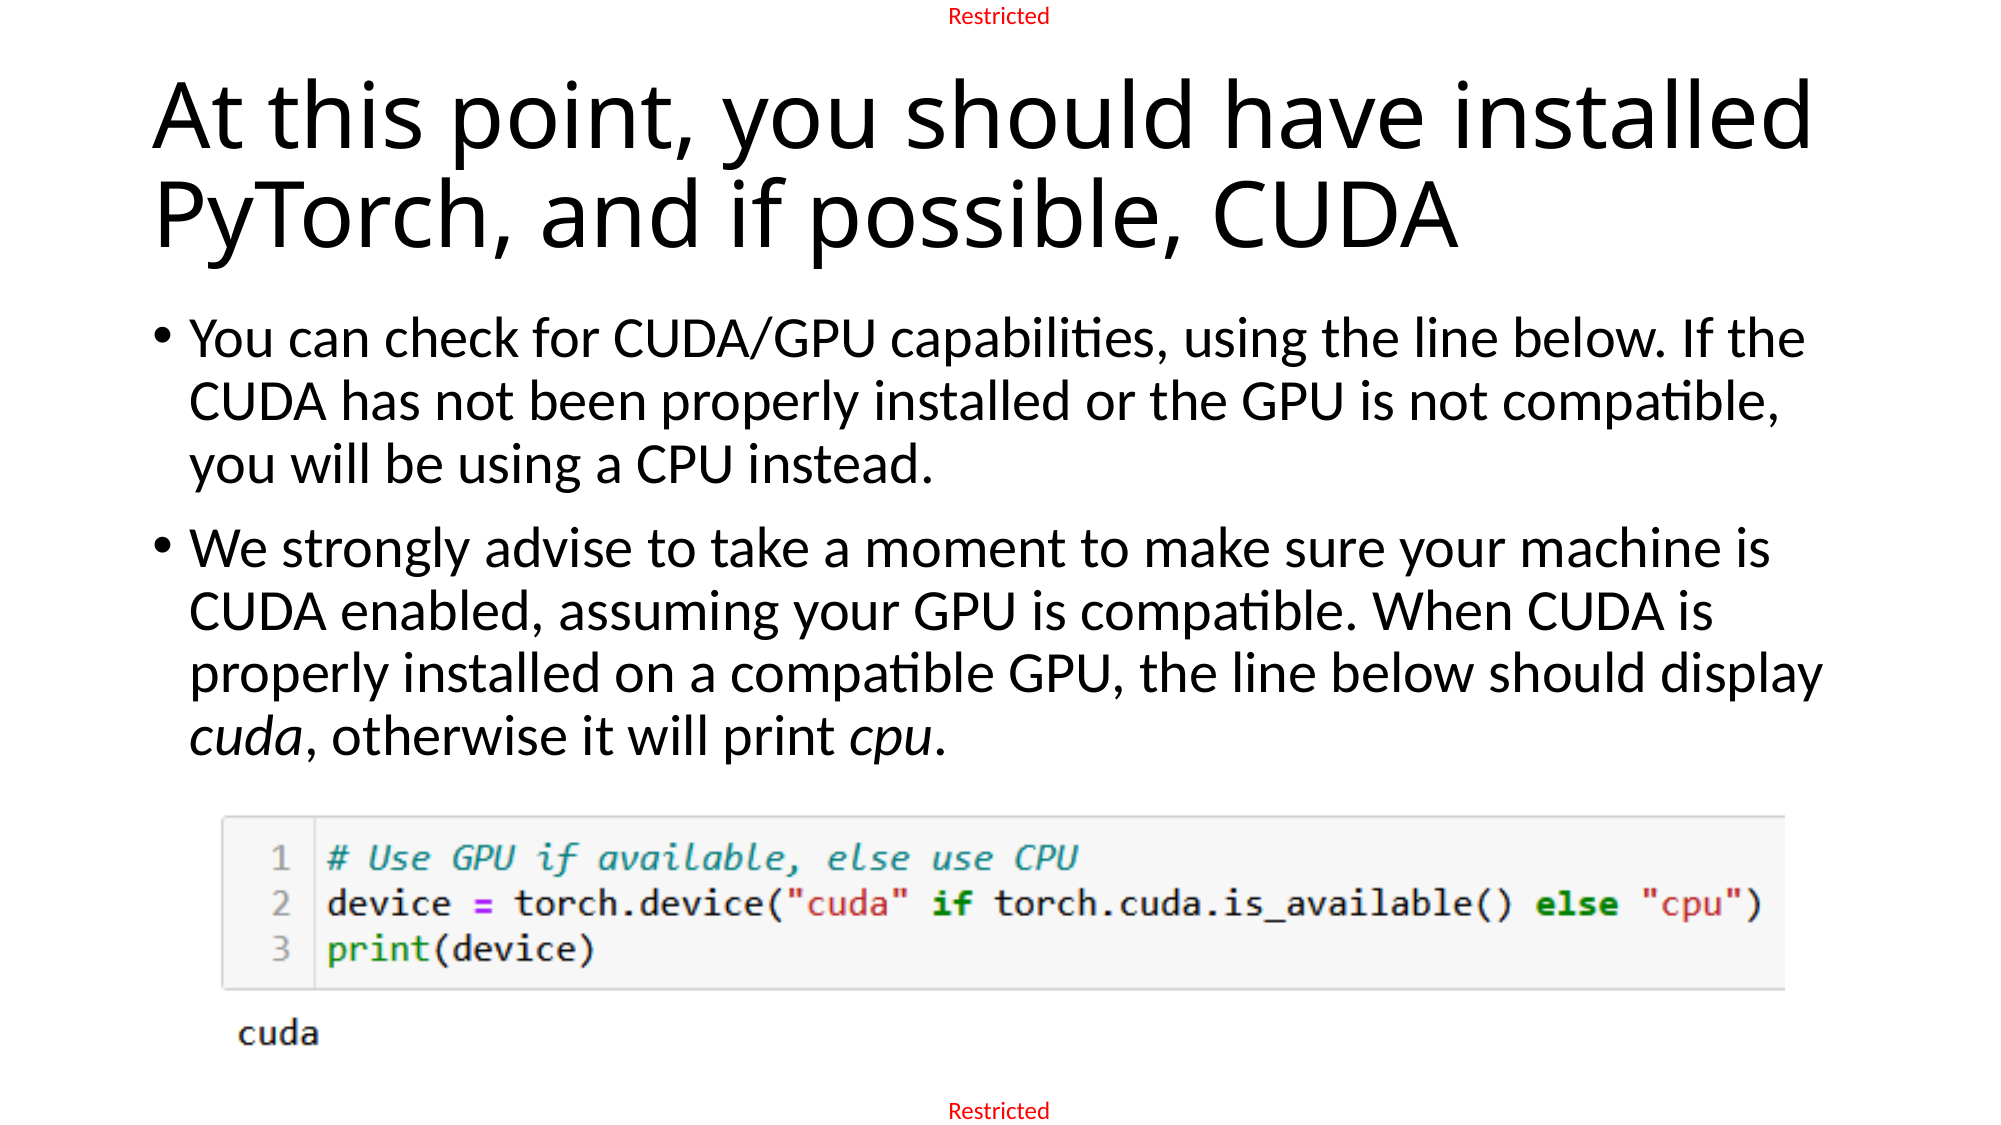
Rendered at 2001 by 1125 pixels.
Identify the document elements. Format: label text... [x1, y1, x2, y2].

list You can check for CUDA/GPU capabilities, using the line below. If the CUDA has not been properly installed or the GPU is not compatible, you will be using a CPU instead. We strongly advise to take a moment to make sure your machine is CUDA enabled, assuming your GPU is compatible. When CUDA is properly installed on a compatible GPU, the line below should display cuda, otherwise it will print cpu. [137, 299, 1863, 1014]
picture [215, 807, 1785, 1066]
title At this point, you should have installed PyTorch, and if possible, CUDA [137, 59, 1863, 278]
